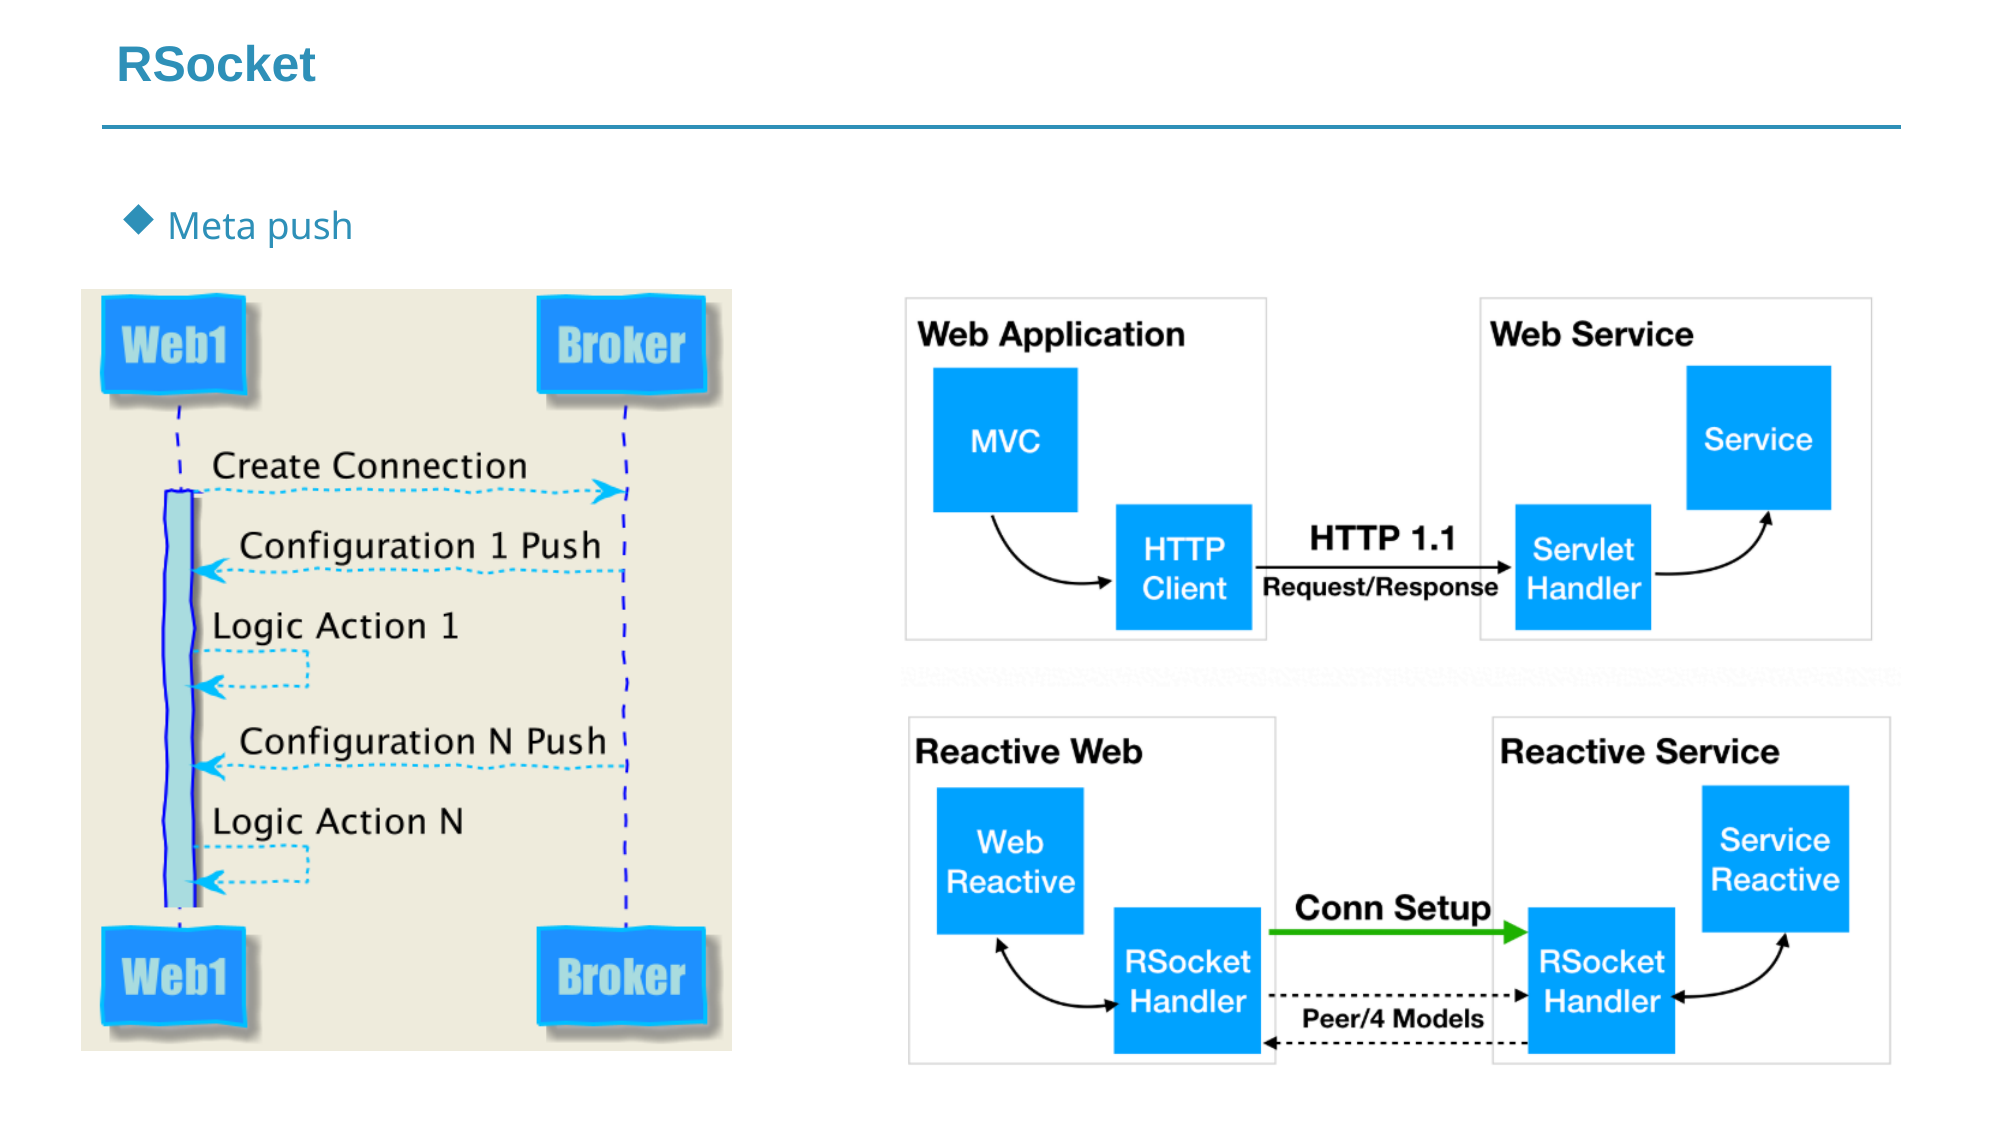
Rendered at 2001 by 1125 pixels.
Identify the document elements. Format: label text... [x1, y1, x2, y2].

picture [81, 289, 732, 1051]
text_box Meta push [105, 194, 370, 255]
picture [901, 289, 1902, 1072]
text_box RSocket [101, 23, 633, 99]
